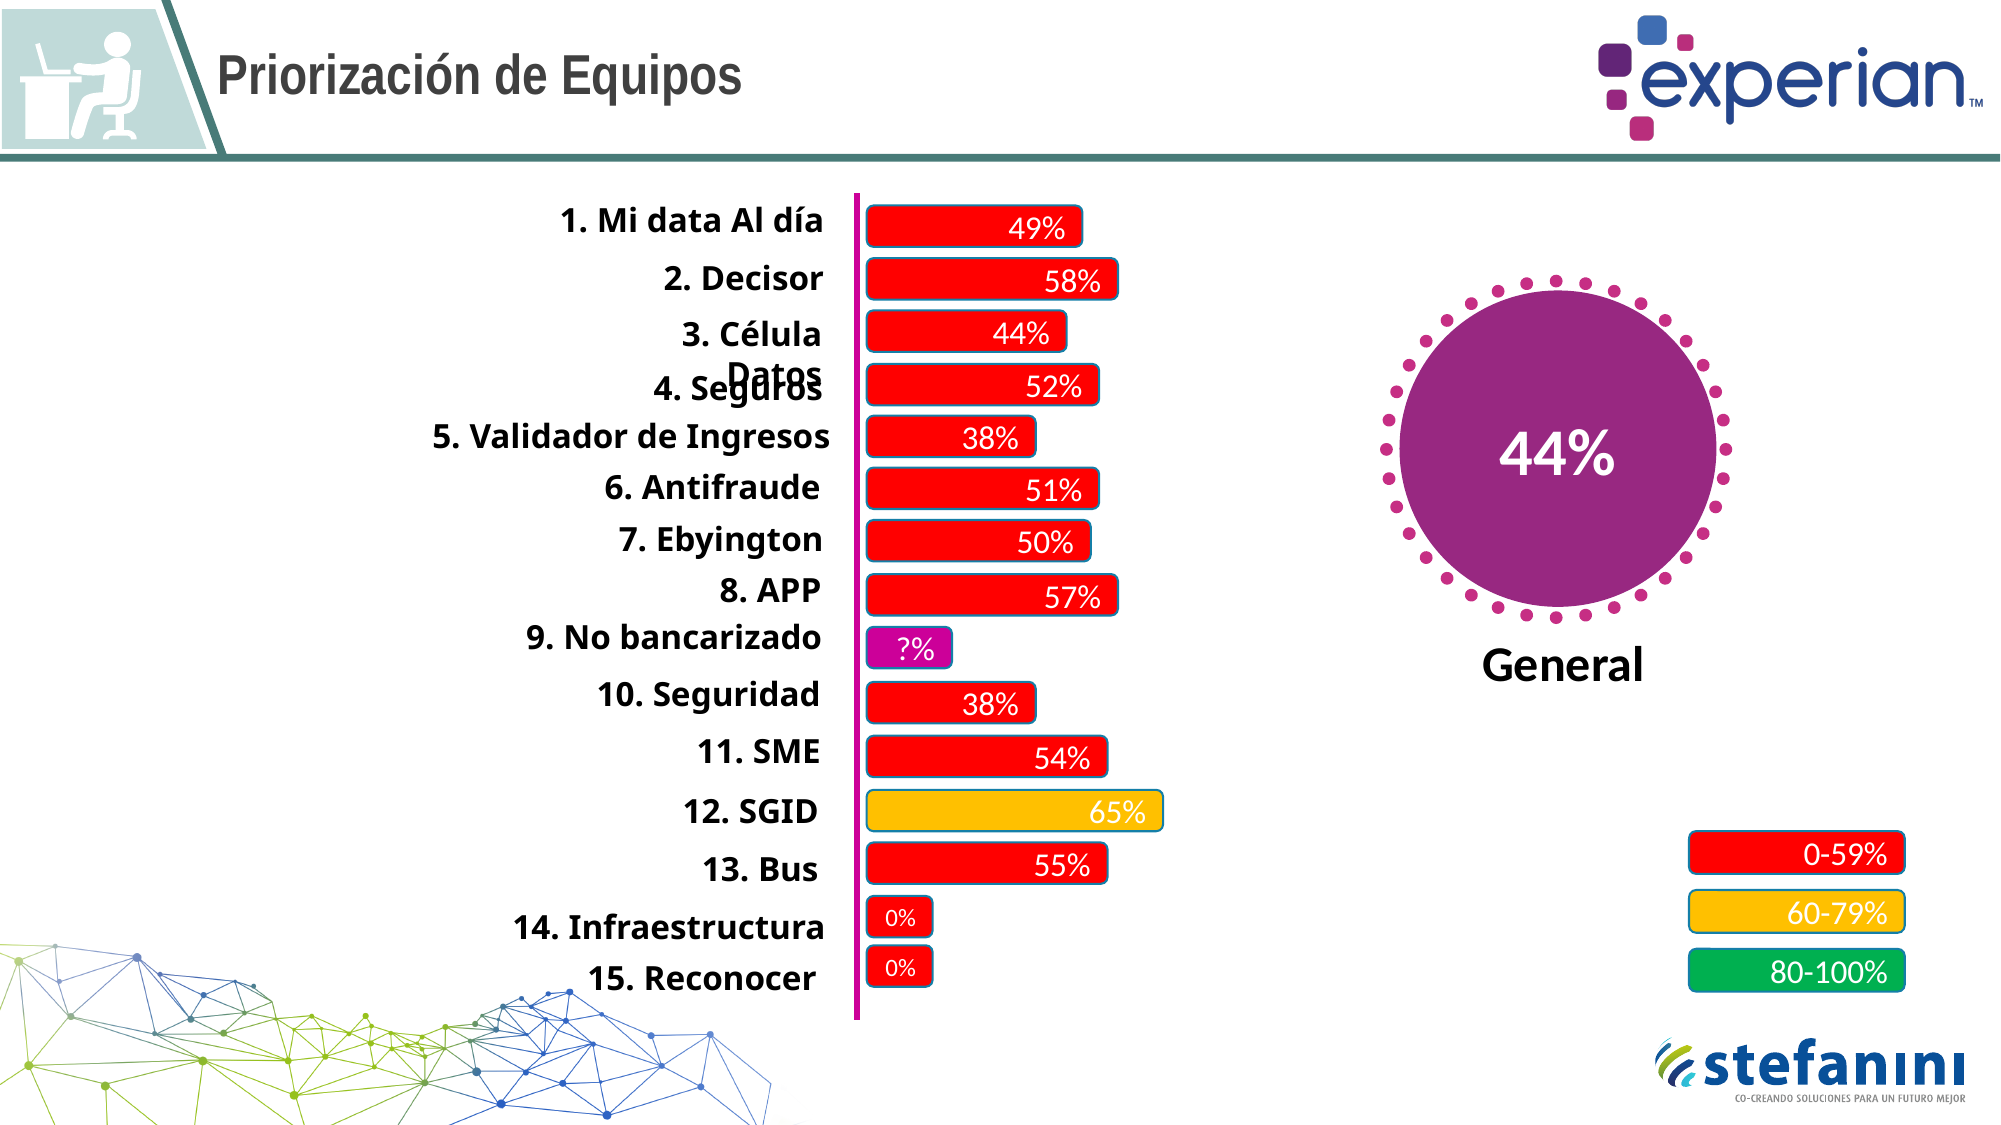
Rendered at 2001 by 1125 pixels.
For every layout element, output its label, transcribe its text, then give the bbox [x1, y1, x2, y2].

picture [0, 566, 826, 1125]
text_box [425, 192, 1164, 1020]
text_box 0-59% [1687, 830, 1906, 875]
text_box 80-100% [1687, 947, 1906, 993]
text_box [1380, 274, 1733, 700]
text_box 60-79% [1687, 888, 1906, 934]
picture [1596, 13, 1985, 143]
title Priorización de Equipos [190, 0, 1582, 154]
